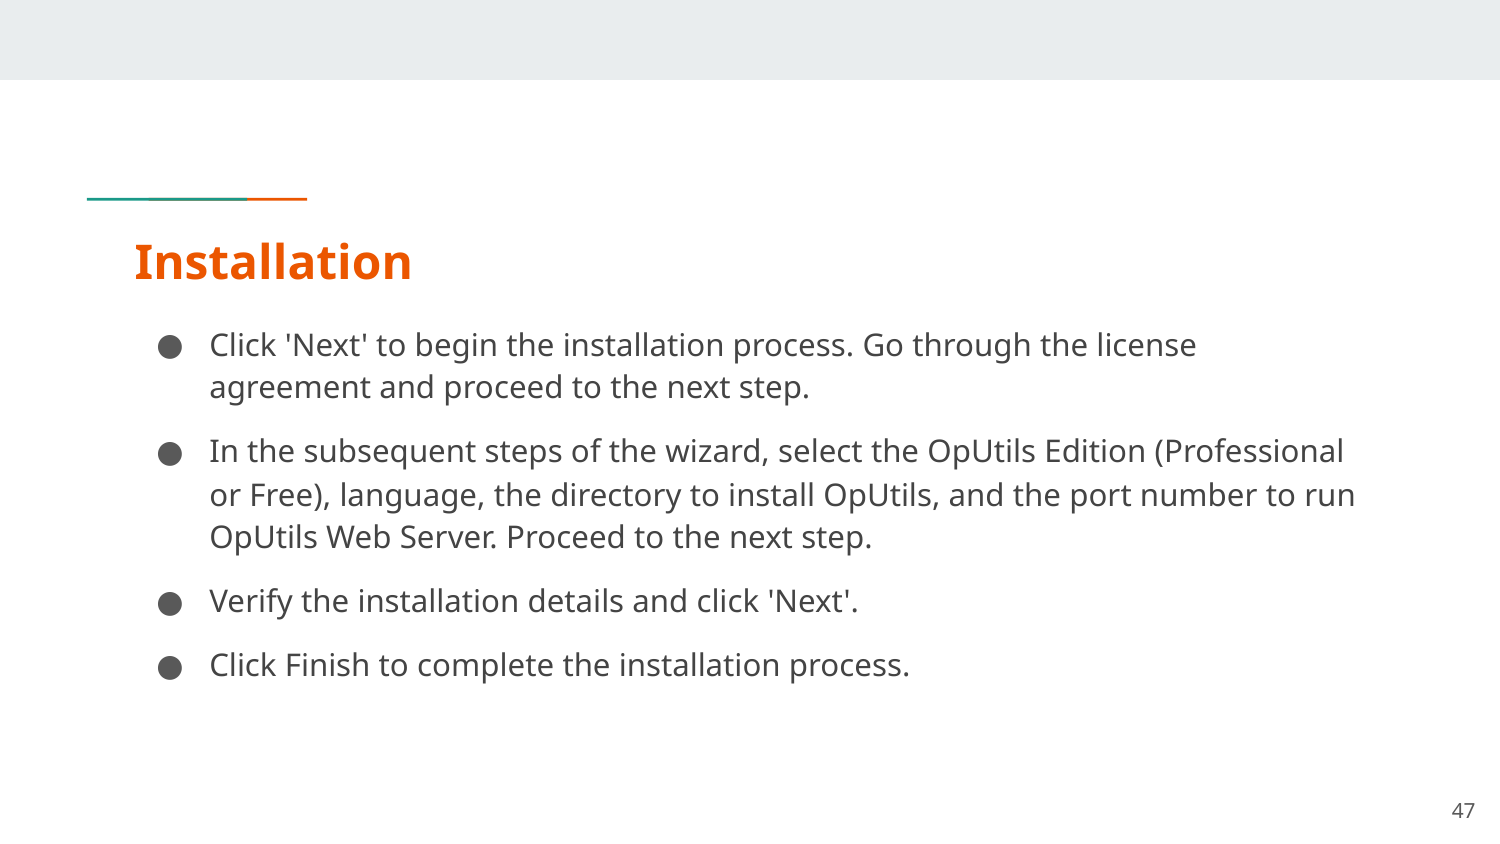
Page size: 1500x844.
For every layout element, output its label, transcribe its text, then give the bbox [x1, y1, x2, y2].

title Installation [119, 216, 1381, 304]
list Click 'Next' to begin the installation process. Go through the license agreement and proceed to the next step. In the subsequent steps of the wizard, select the OpUtils Edition (Professional or Free), language, the directory to install OpUtils, and the port number to run OpUtils Web Server. Proceed to the next step. Verify the installation details and click 'Next'. Click Finish to complete the installation process. [119, 304, 1381, 676]
slide_number ‹#› [1400, 779, 1491, 844]
